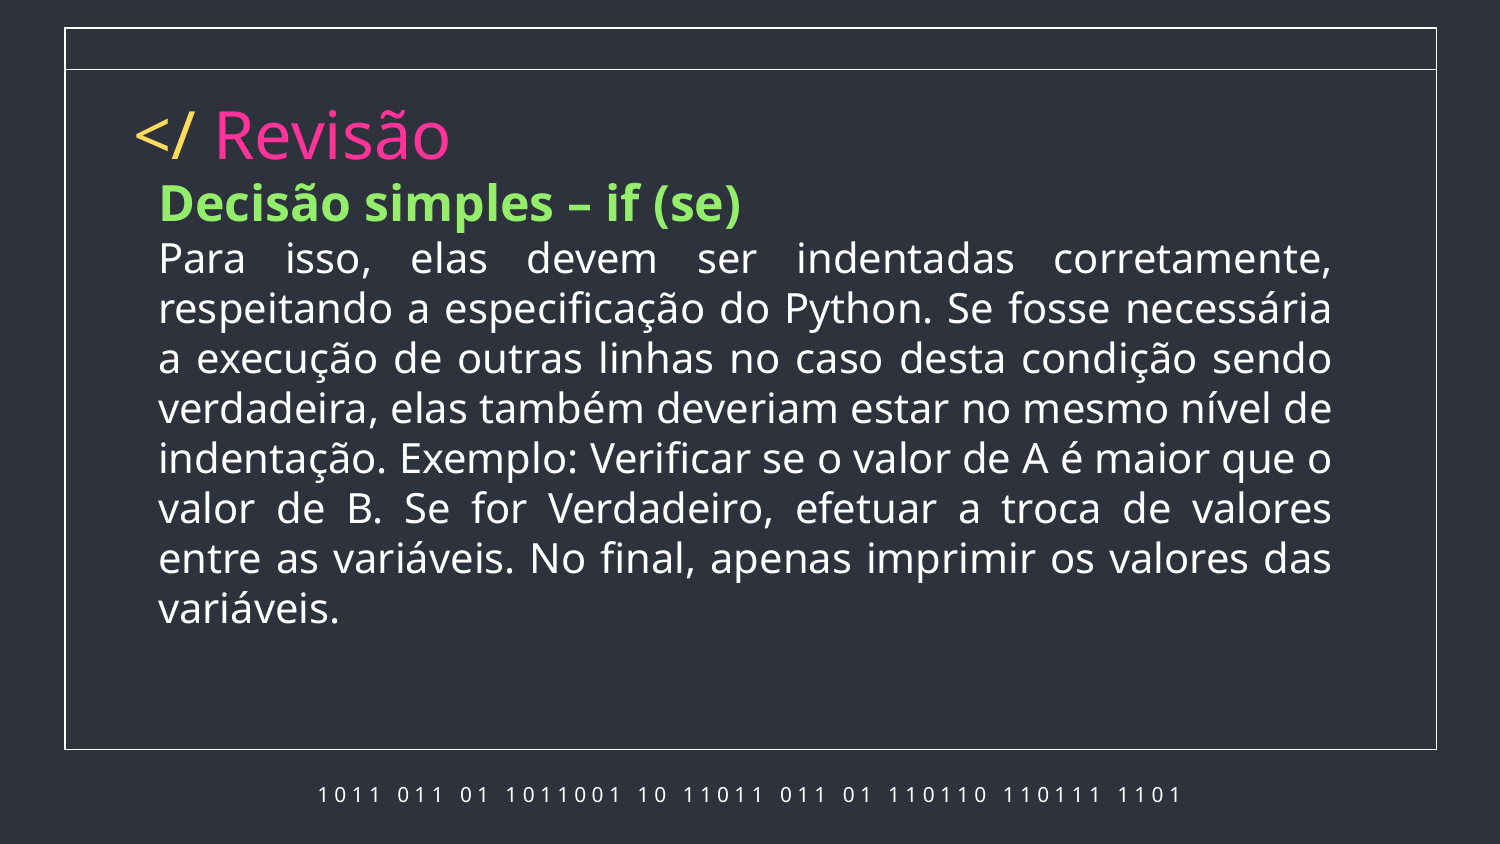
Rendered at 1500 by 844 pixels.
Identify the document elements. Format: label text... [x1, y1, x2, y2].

list Decisão simples – if (se) Para isso, elas devem ser indentadas corretamente, respeitando a especificação do Python. Se fosse necessária a execução de outras linhas no caso desta condição sendo verdadeira, elas também deveriam estar no mesmo nível de indentação. Exemplo: Verificar se o valor de A é maior que o valor de B. Se for Verdadeiro, efetuar a troca de valores entre as variáveis. No final, apenas imprimir os valores das variáveis. [118, 156, 1349, 334]
title </ Revisão [118, 78, 1382, 170]
